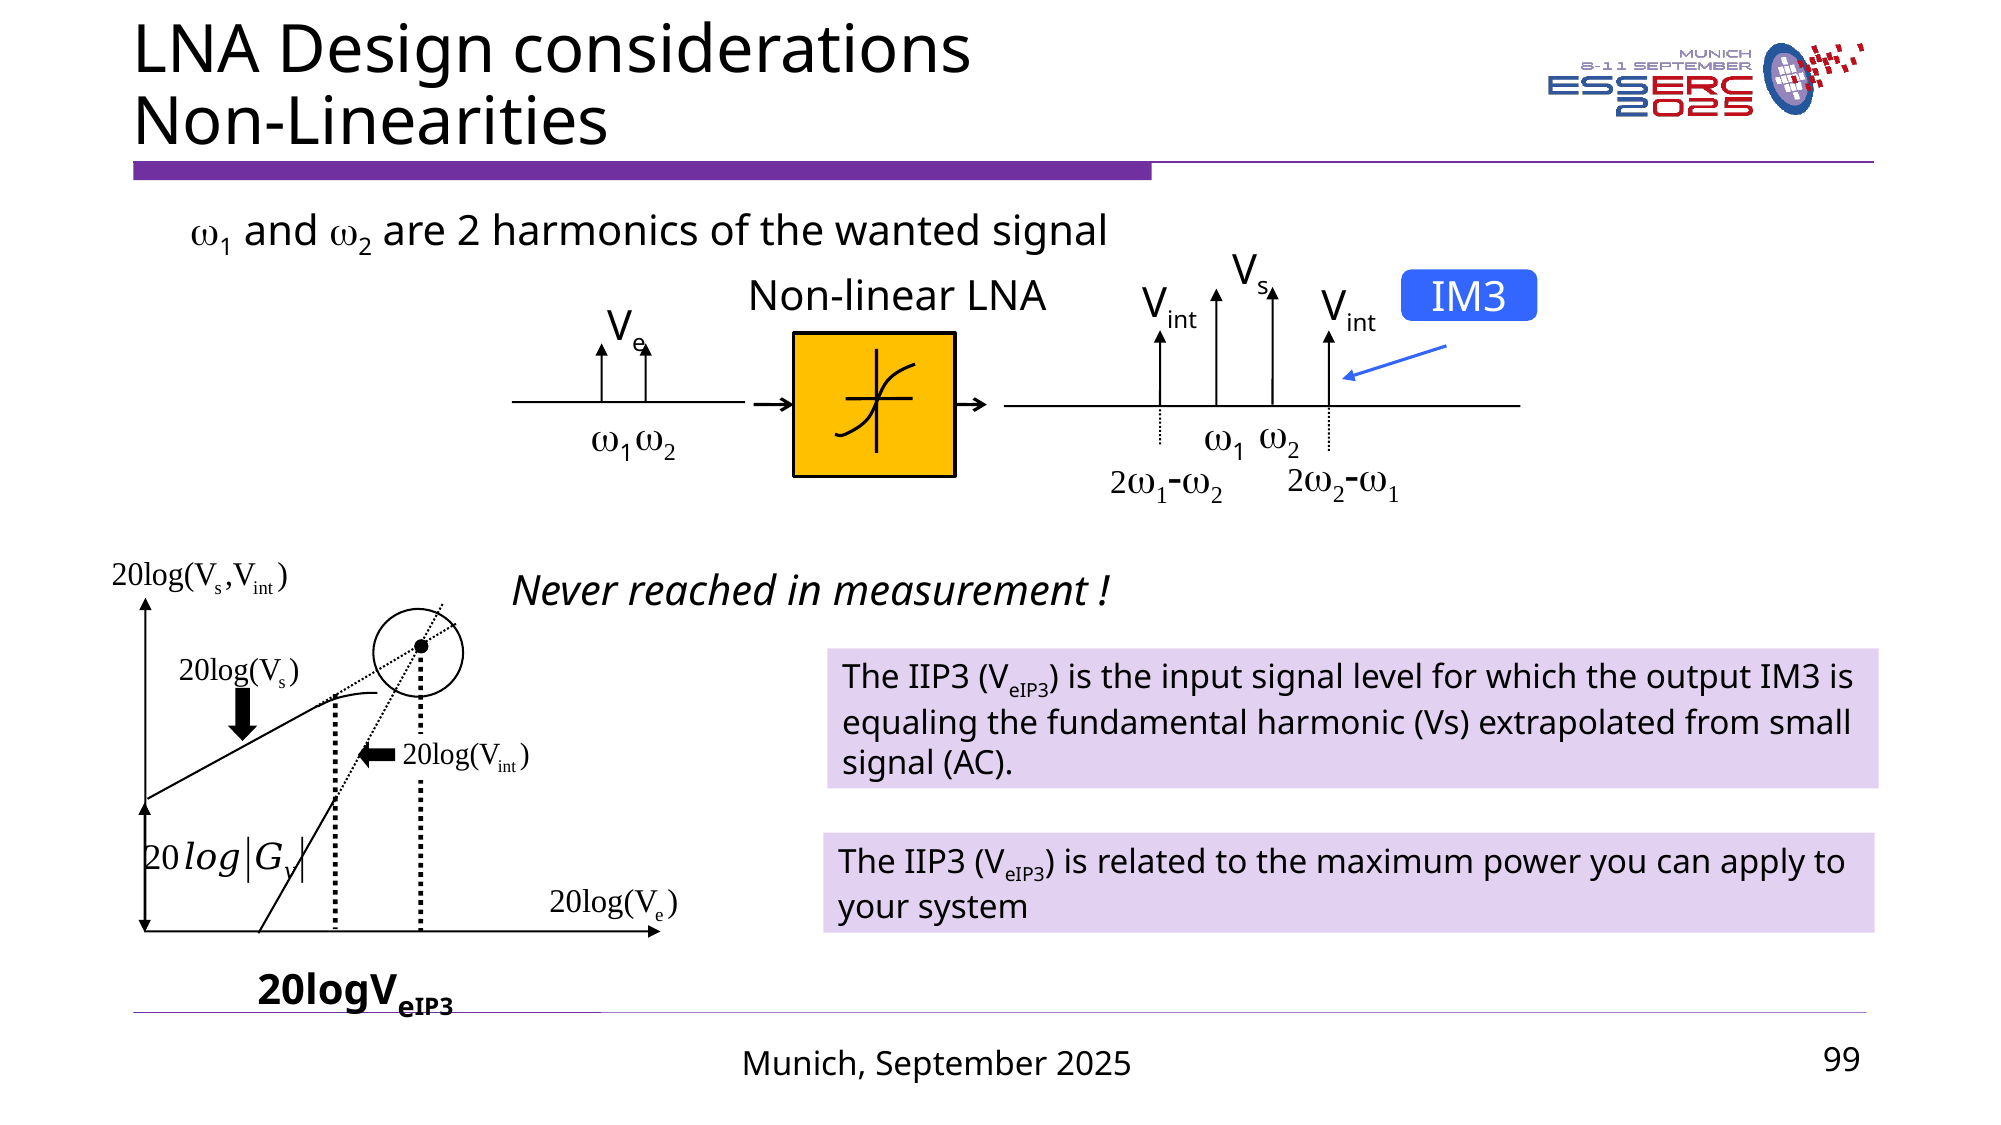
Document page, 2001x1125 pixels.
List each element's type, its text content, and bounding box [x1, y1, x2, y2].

text_box [230, 706, 255, 740]
text_box [415, 640, 428, 653]
text_box Vint [1306, 271, 1392, 344]
text_box [359, 744, 392, 766]
text_box The IIP3 (VeIP3) is related to the maximum power you can apply to your system [823, 832, 1875, 933]
text_box Non-linear LNA [732, 261, 1062, 326]
text_box 2w2-w1 [1272, 442, 1415, 515]
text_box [398, 733, 537, 781]
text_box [1341, 345, 1447, 380]
text_box IM3 [1401, 269, 1538, 321]
text_box [138, 802, 151, 933]
text_box LNA Design considerations Non-Linearities [120, 9, 1280, 164]
text_box Vint [1127, 268, 1213, 341]
picture [1538, 19, 1874, 138]
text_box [753, 332, 988, 477]
text_box w1 and w2 are 2 harmonics of the wanted signal [175, 196, 1124, 268]
text_box 2w1-w2 [1095, 444, 1238, 516]
text_box [373, 608, 464, 697]
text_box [106, 552, 294, 603]
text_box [511, 343, 746, 468]
text_box Ve [592, 291, 661, 341]
text_box [1213, 288, 1223, 407]
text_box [173, 648, 307, 697]
text_box [1266, 287, 1279, 399]
text_box w1 [1189, 400, 1262, 473]
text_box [544, 879, 684, 930]
text_box Never reached in measurement ! [496, 556, 1125, 622]
text_box The IIP3 (VeIP3) is the input signal level for which the output IM3 is equaling the fundamental harmonic (Vs) extrapolated from small signal (AC). [827, 648, 1879, 789]
text_box w2 [1243, 399, 1315, 471]
text_box 20logVeIP3 [242, 947, 547, 1031]
text_box [318, 692, 378, 707]
text_box Vs [1217, 235, 1284, 308]
